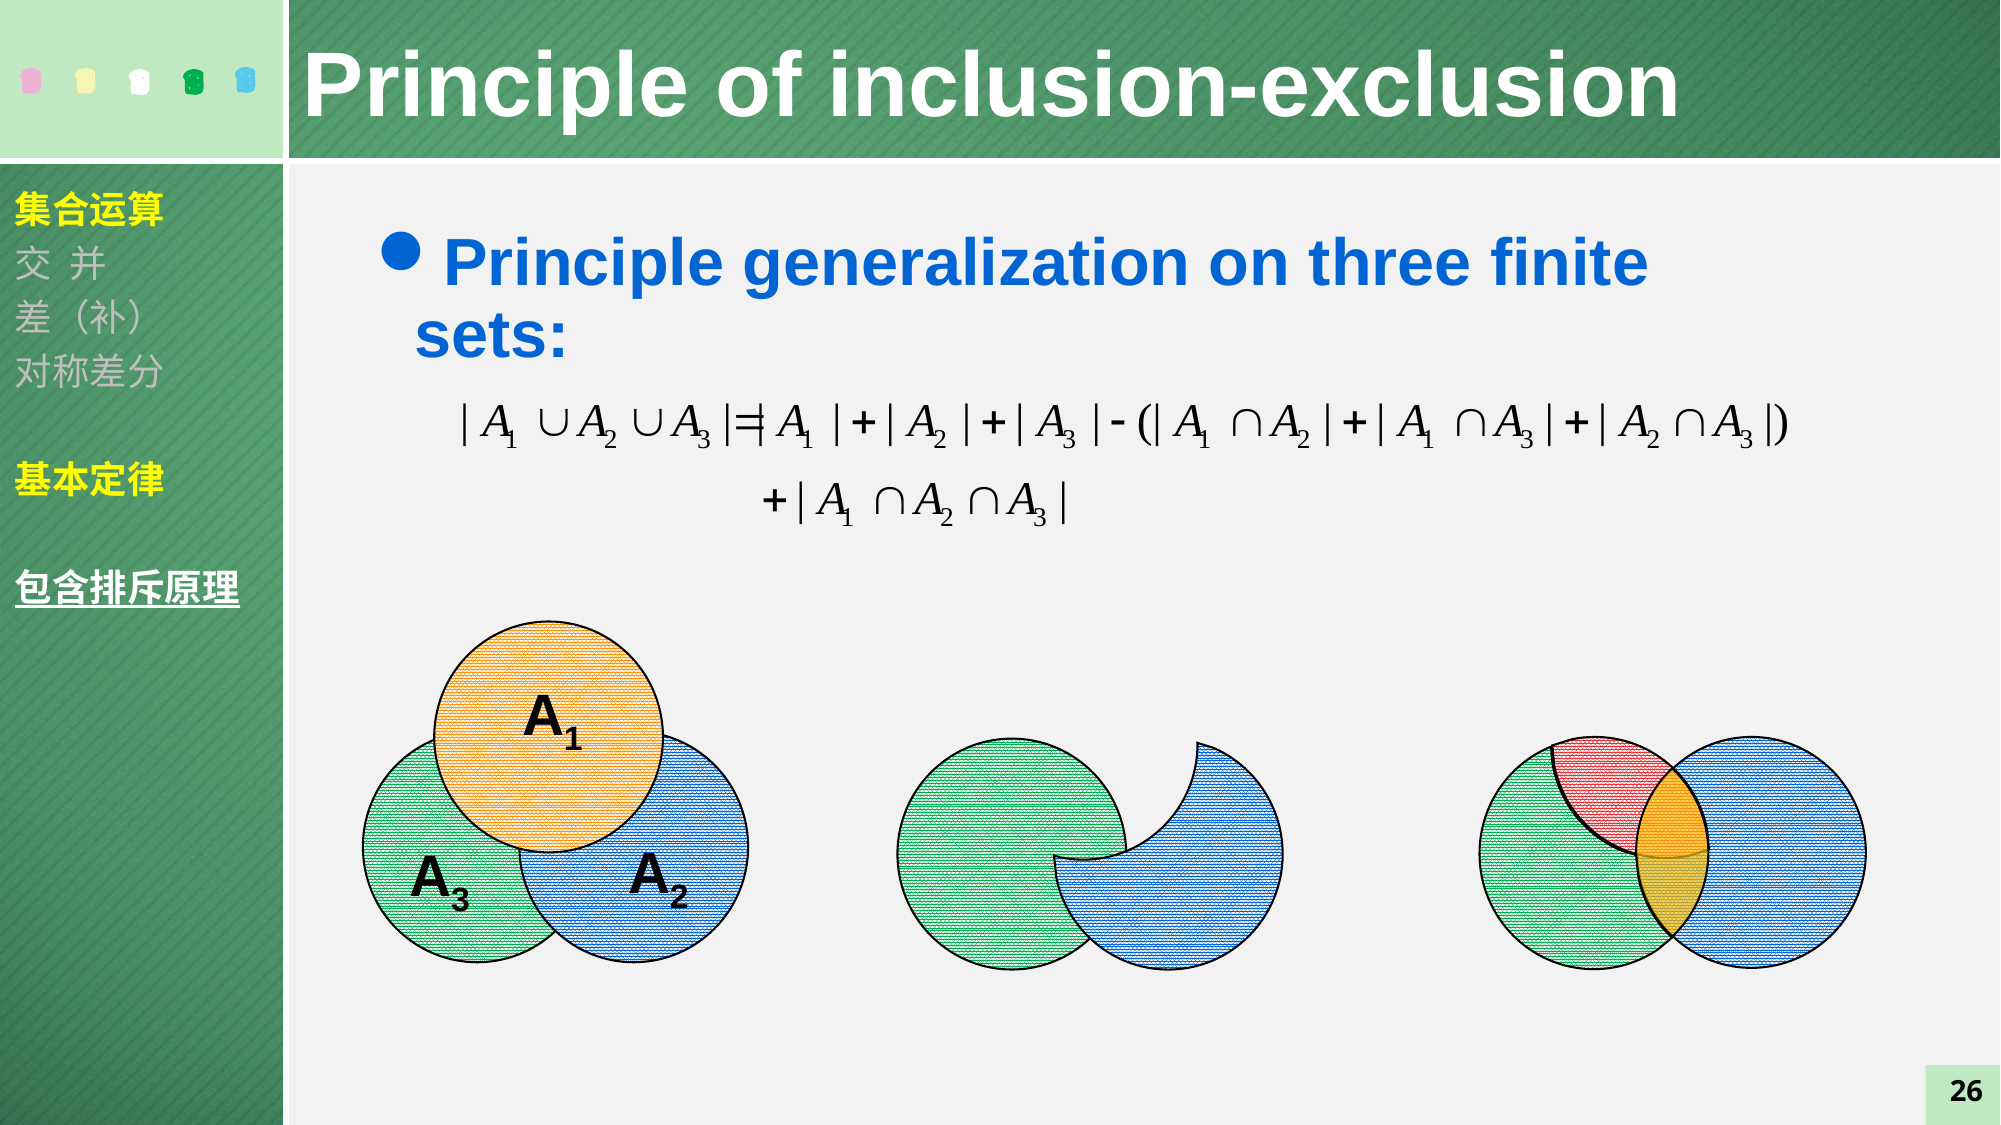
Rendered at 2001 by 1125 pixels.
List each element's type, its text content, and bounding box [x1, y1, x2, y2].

text_box A2 [613, 827, 731, 923]
text_box [361, 739, 555, 964]
text_box Principle of inclusion-exclusion [288, 16, 1981, 142]
picture [289, 0, 2000, 158]
text_box [1478, 745, 1674, 971]
picture [0, 164, 283, 1125]
text_box [1674, 735, 1867, 969]
text_box A1 [507, 670, 621, 765]
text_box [455, 386, 1797, 536]
text_box 集合运算 交 并 差（补） 对称差分 基本定律 包含排斥原理 [0, 170, 277, 671]
text_box [1551, 735, 1709, 853]
text_box [518, 835, 722, 964]
text_box [433, 620, 664, 854]
text_box [623, 734, 750, 910]
slide_number 26 [1925, 1065, 2000, 1125]
text_box [896, 737, 1128, 971]
text_box [1635, 767, 1710, 937]
text_box [1052, 741, 1284, 971]
text_box Principle generalization on three finite sets: [361, 220, 1840, 1125]
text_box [19, 65, 258, 95]
text_box A3 [394, 830, 512, 926]
